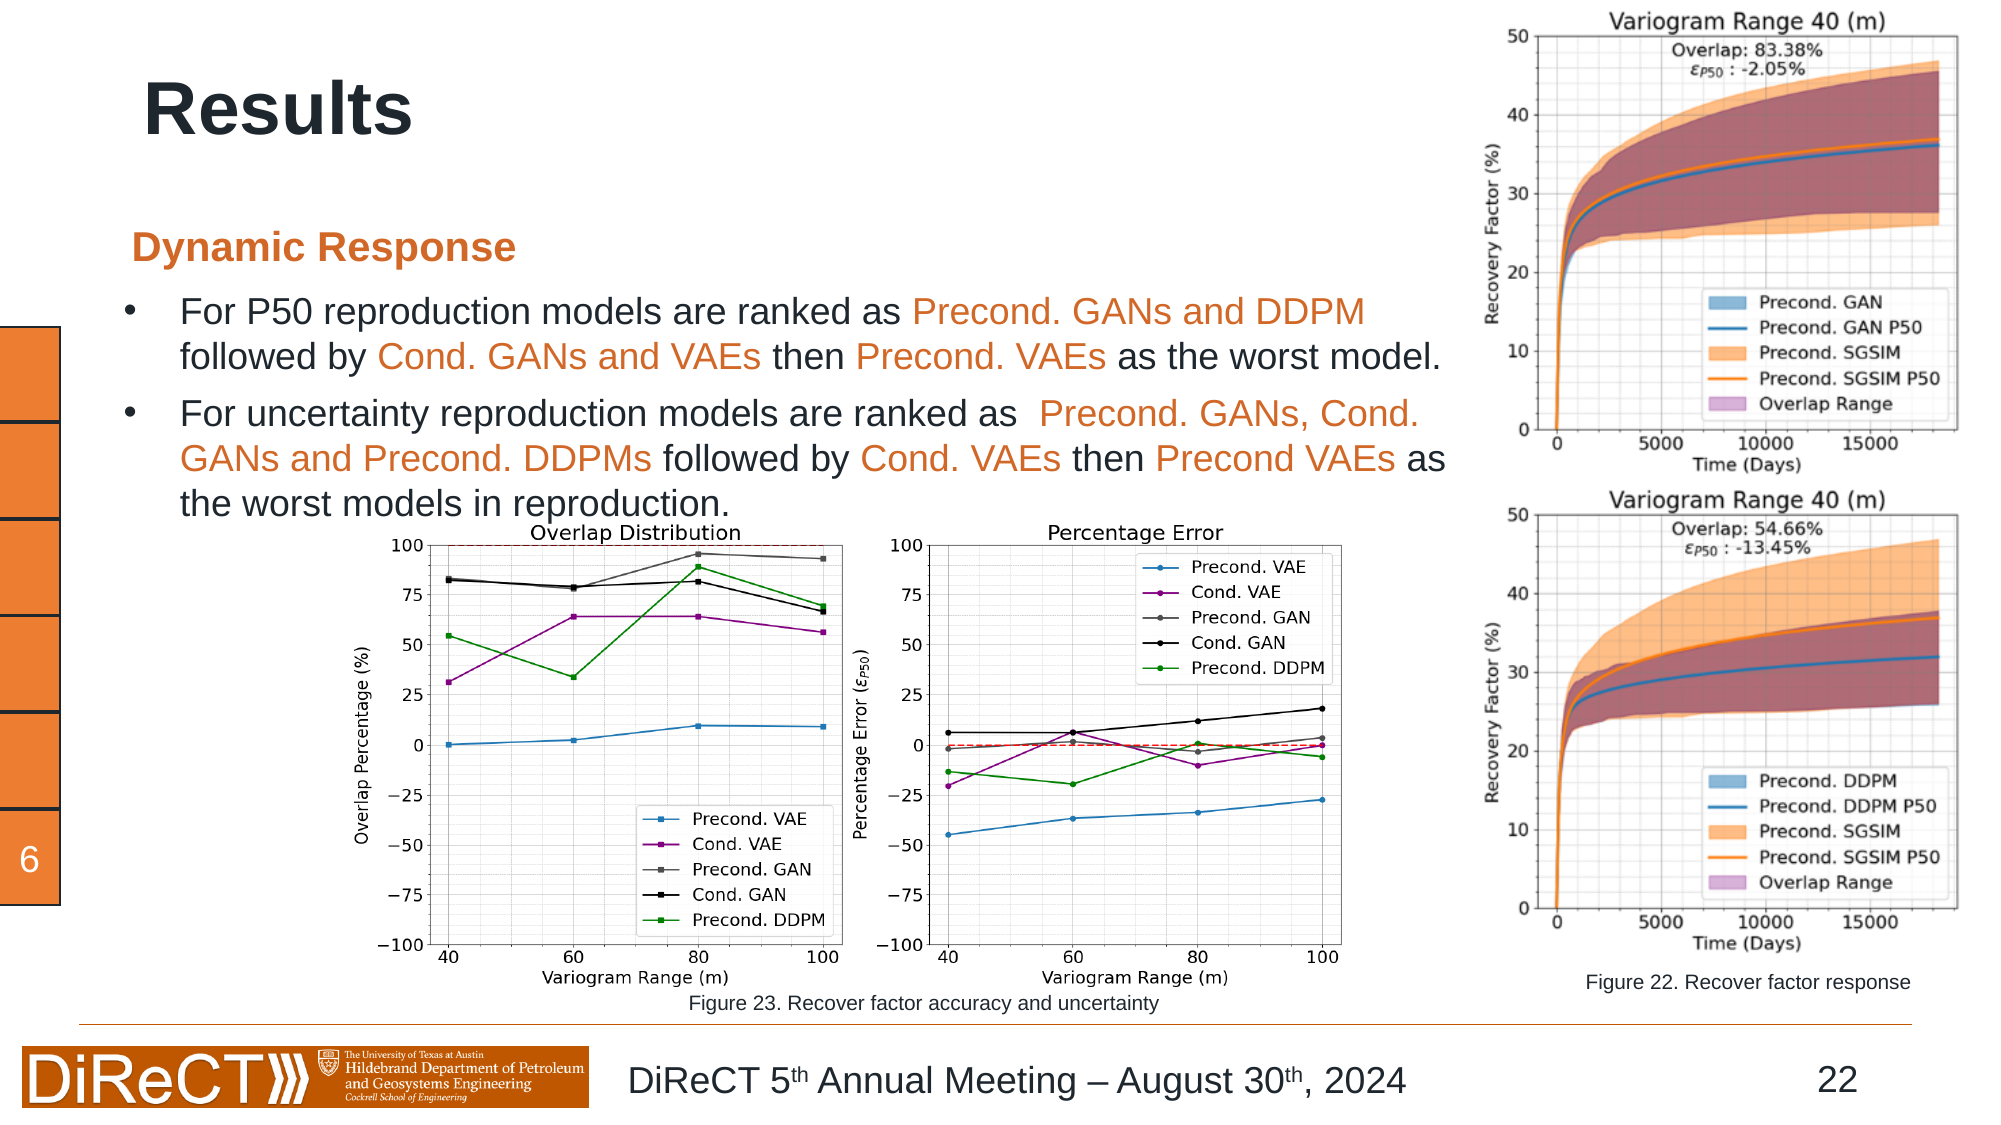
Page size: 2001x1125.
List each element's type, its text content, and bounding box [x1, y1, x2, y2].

text_box [0, 712, 61, 809]
picture [22, 1046, 589, 1108]
text_box [0, 326, 61, 422]
text_box Figure 23. Recover factor accuracy and uncertainty [513, 993, 1335, 1022]
text_box [0, 519, 61, 615]
text_box For P50 reproduction models are ranked as Precond. GANs and DDPM followed by Cond. GANs and VAEs then Precond. VAEs as the worst model. For uncertainty reproduction models are ranked as Precond. GANs, Cond. GANs and Precond. DDPMs followed by Cond. VAEs then Precond VAEs as the worst models in reproduction. [108, 279, 1477, 622]
text_box Figure 22. Recover factor response [1534, 961, 1963, 1002]
text_box [0, 422, 61, 519]
picture [1477, 0, 1963, 961]
text_box 6 [0, 809, 61, 906]
picture [348, 518, 1347, 993]
text_box Results [129, 52, 1477, 158]
text_box Dynamic Response [116, 187, 1477, 277]
text_box [0, 615, 61, 712]
